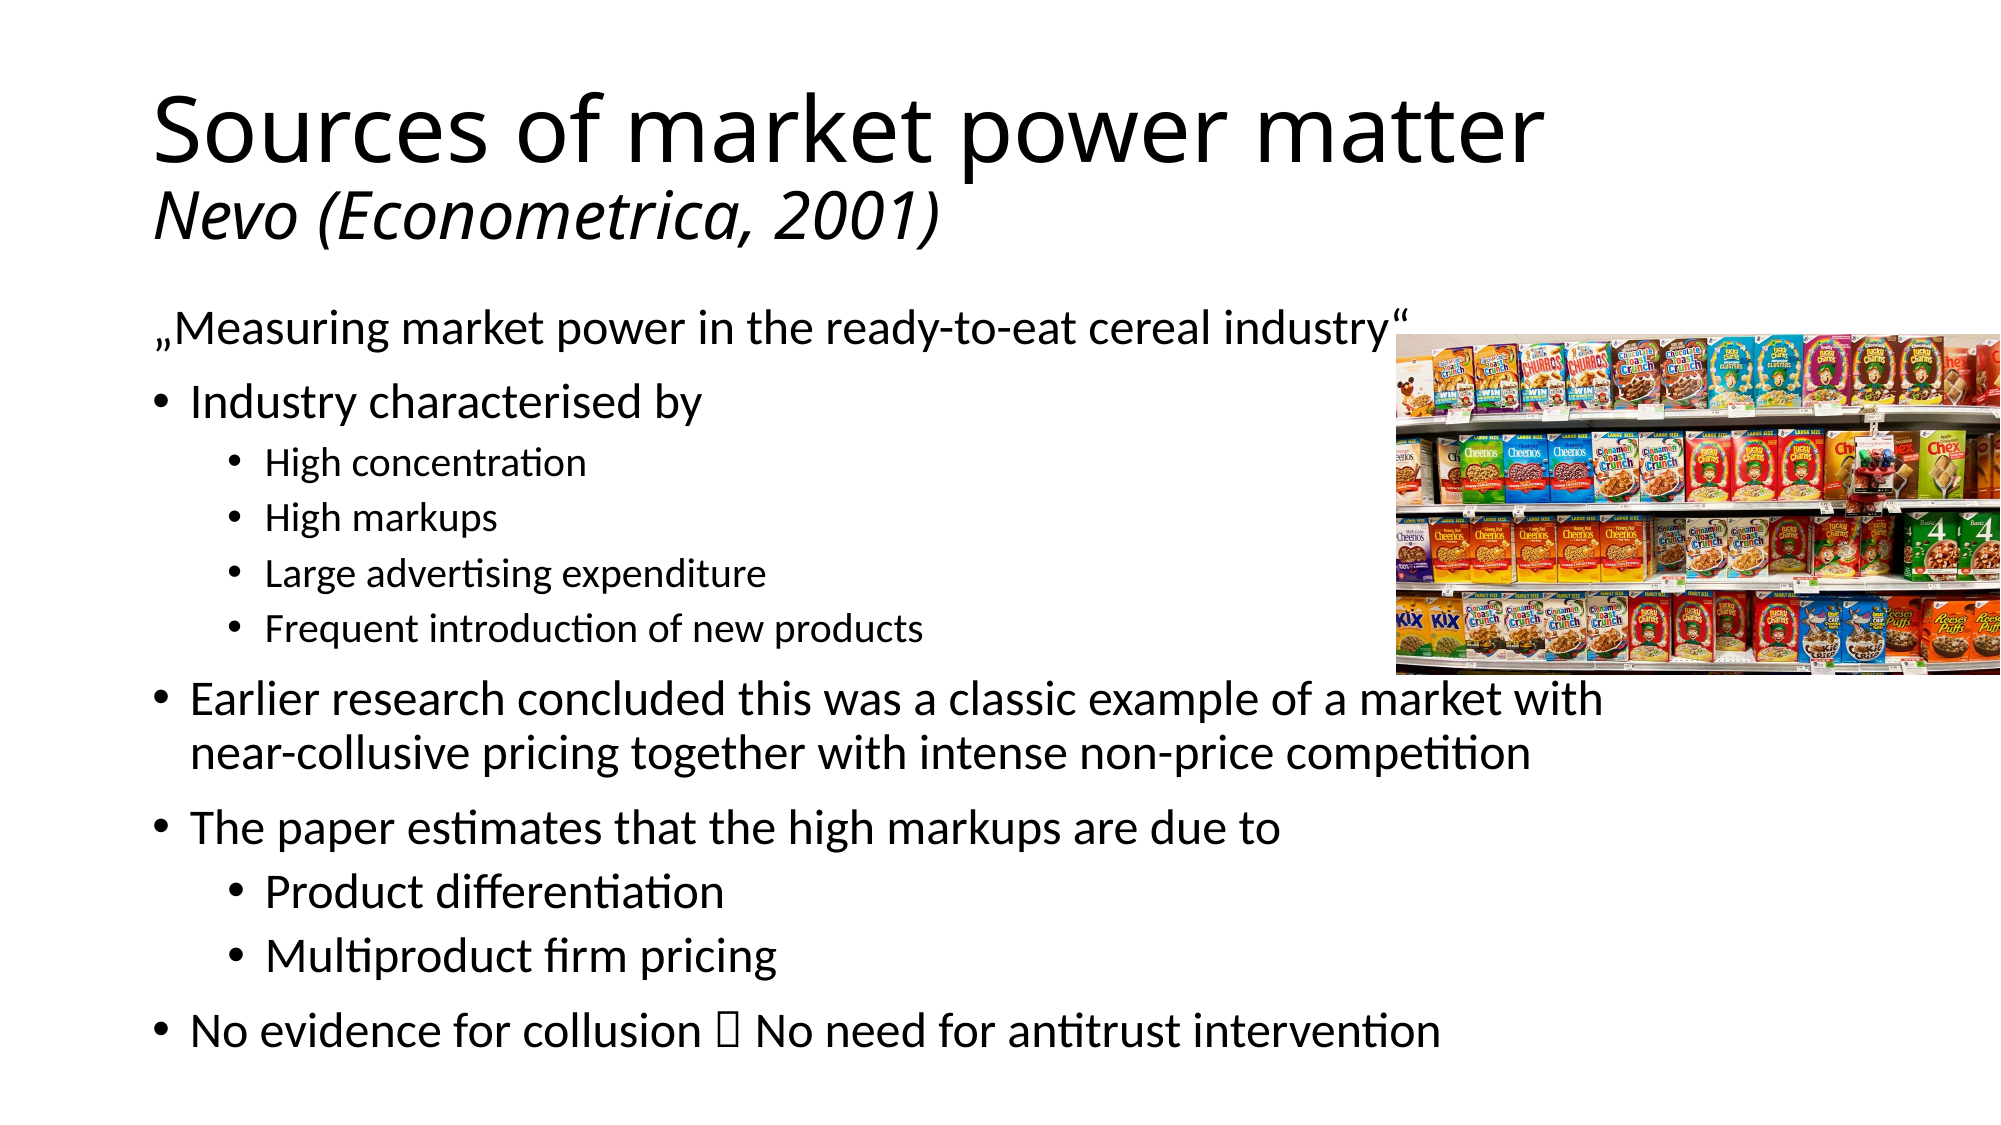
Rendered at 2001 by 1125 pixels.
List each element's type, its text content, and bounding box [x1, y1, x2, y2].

picture [1396, 334, 2000, 675]
list „Measuring market power in the ready-to-eat cereal industry“ Industry characterised by High concentration High markups Large advertising expenditure Frequent introduction of new products Earlier research concluded this was a classic example of a market with near-collusive pricing together with intense non-price competition The paper estimates that the high markups are due to Product differentiation Multiproduct firm pricing No evidence for collusion  No need for antitrust intervention [137, 293, 1631, 1066]
title Sources of market power matter Nevo (Econometrica, 2001) [137, 59, 1863, 278]
